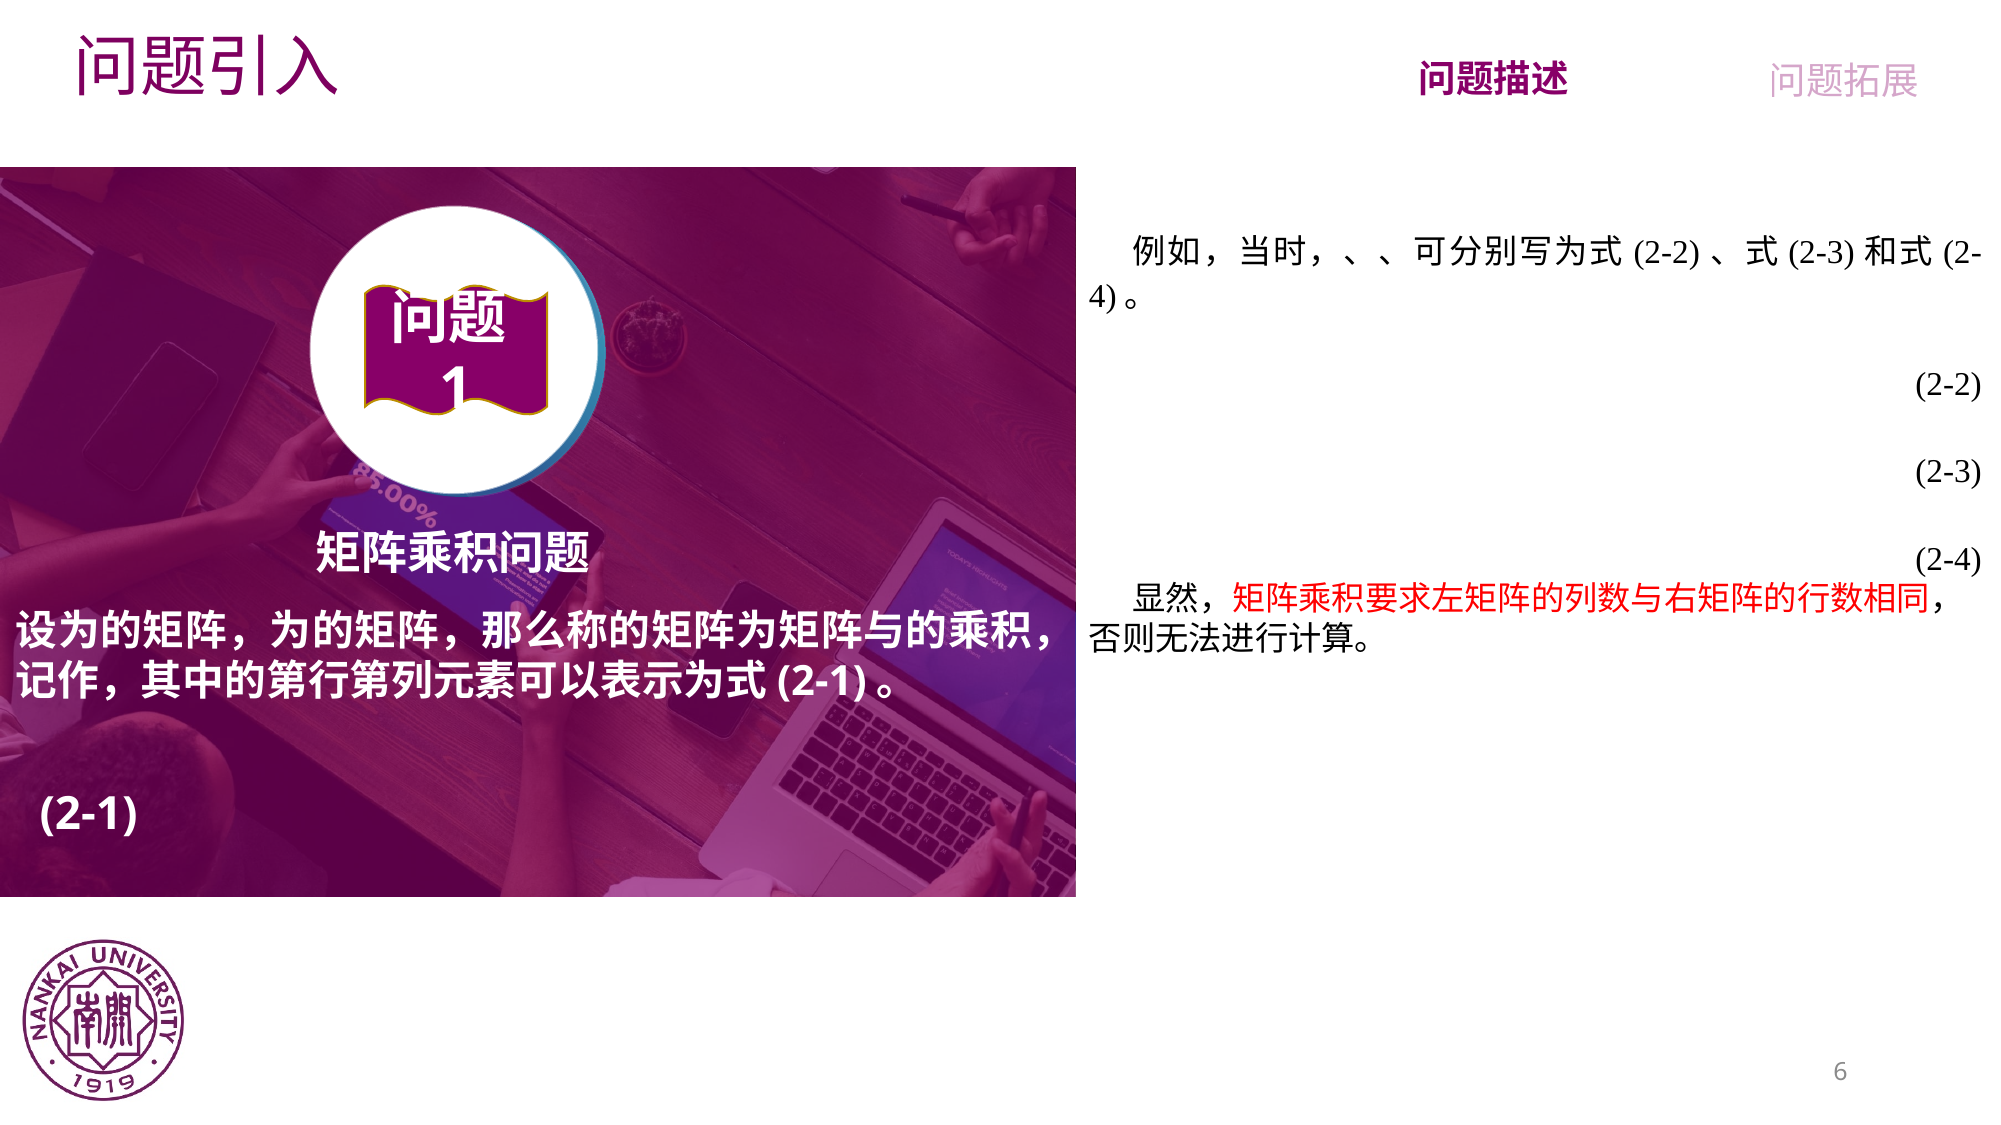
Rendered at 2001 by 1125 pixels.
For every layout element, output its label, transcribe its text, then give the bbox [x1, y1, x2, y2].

text_box 问题引入 [58, 16, 1016, 112]
picture [0, 167, 1076, 897]
slide_number 6 [1412, 1042, 1863, 1103]
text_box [310, 193, 637, 514]
text_box 问题描述 [1387, 47, 1600, 108]
text_box 问题拓展 [1583, 49, 2000, 110]
picture [20, 937, 186, 1103]
